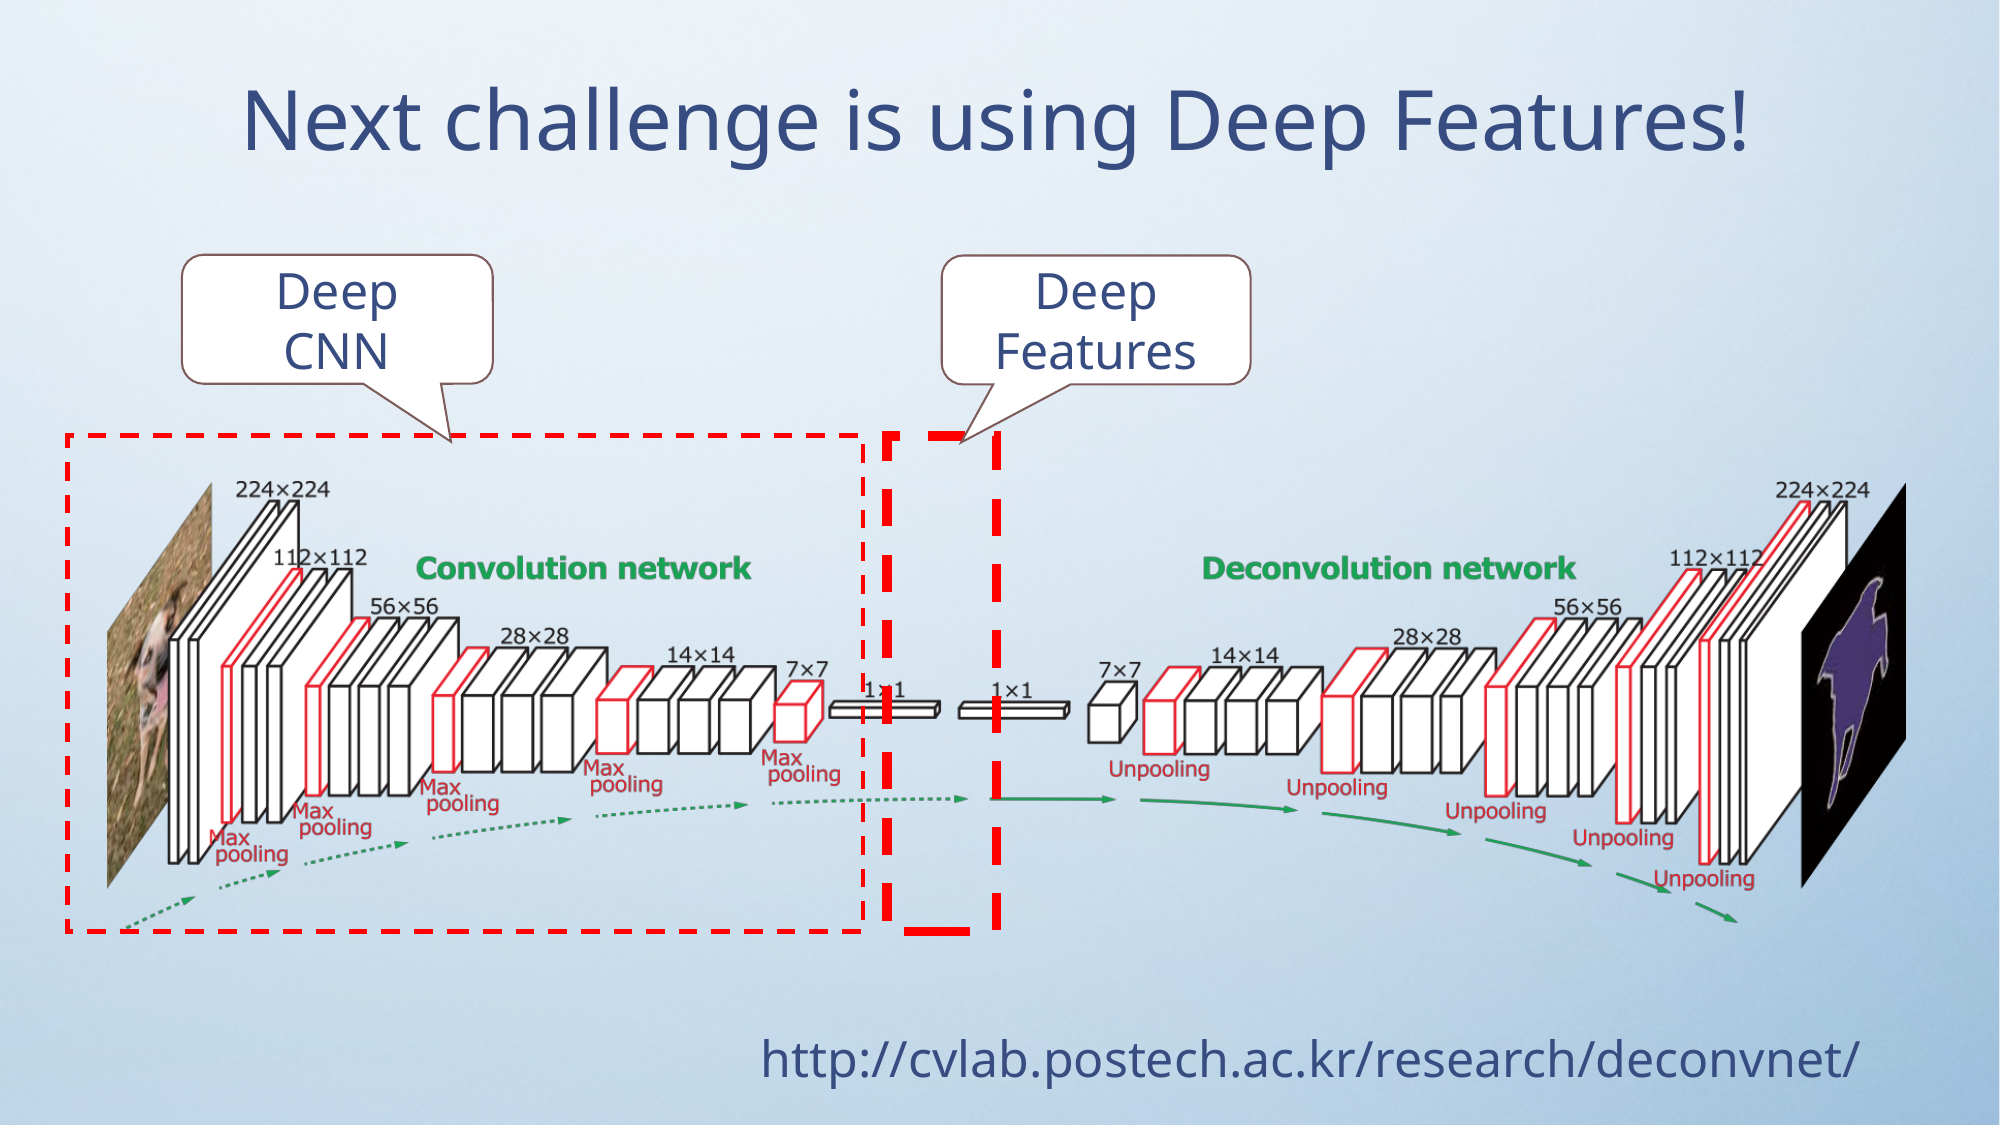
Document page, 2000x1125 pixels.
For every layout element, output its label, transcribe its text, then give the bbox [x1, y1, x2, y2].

text_box Deep Features [940, 254, 1252, 445]
text_box [886, 435, 998, 481]
text_box http://cvlab.postech.ac.kr/research/deconvnet/ [745, 1020, 2000, 1096]
text_box Next challenge is using Deep Features! [225, 59, 1769, 175]
picture [0, 0, 2000, 1125]
text_box Deep CNN [180, 253, 494, 444]
text_box [66, 435, 864, 933]
